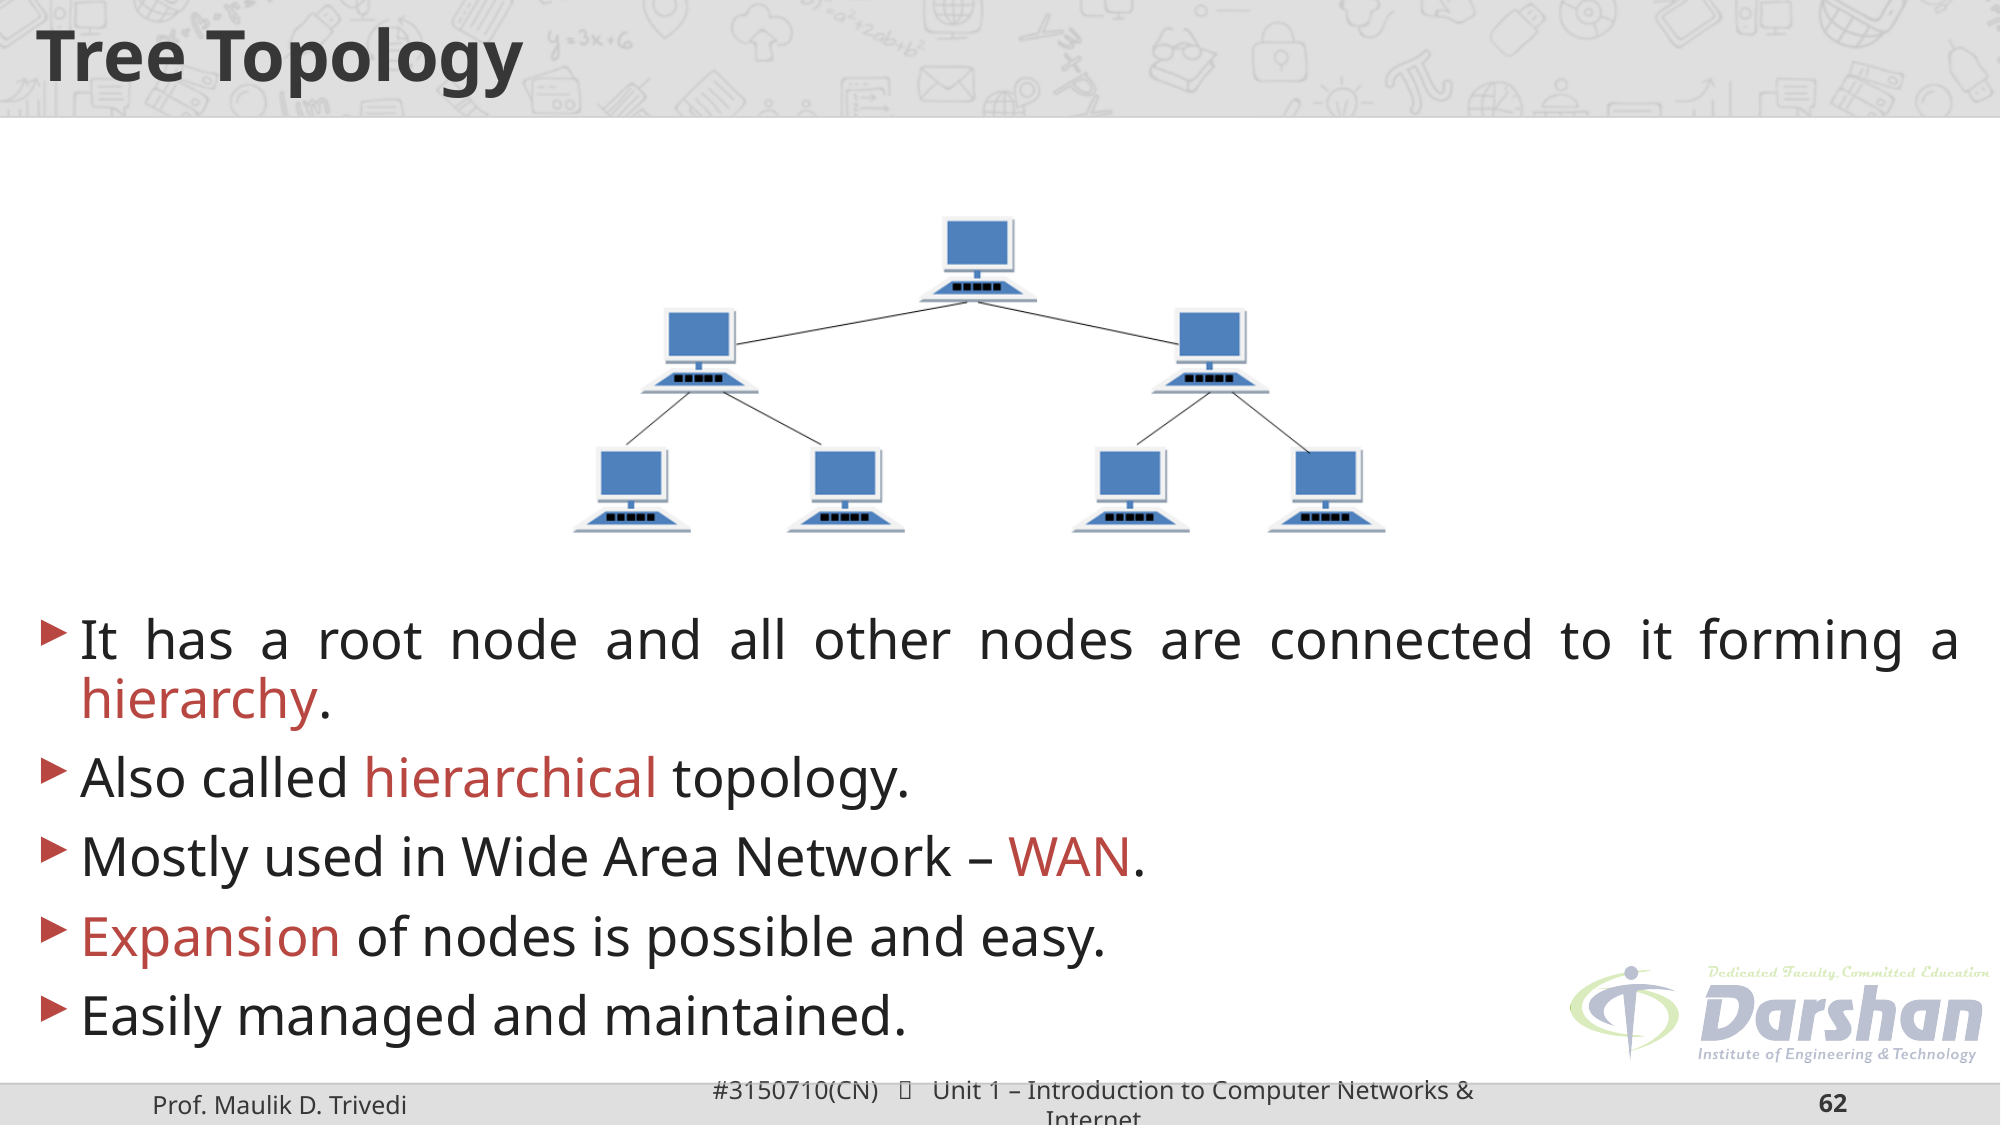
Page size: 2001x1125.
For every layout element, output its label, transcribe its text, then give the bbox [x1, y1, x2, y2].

title Tree Topology [0, 0, 2000, 117]
picture [564, 212, 1436, 550]
list It has a root node and all other nodes are connected to it forming a hierarchy. Also called hierarchical topology. Mostly used in Wide Area Network – WAN. Expansion of nodes is possible and easy. Easily managed and maintained. [21, 141, 1979, 1059]
